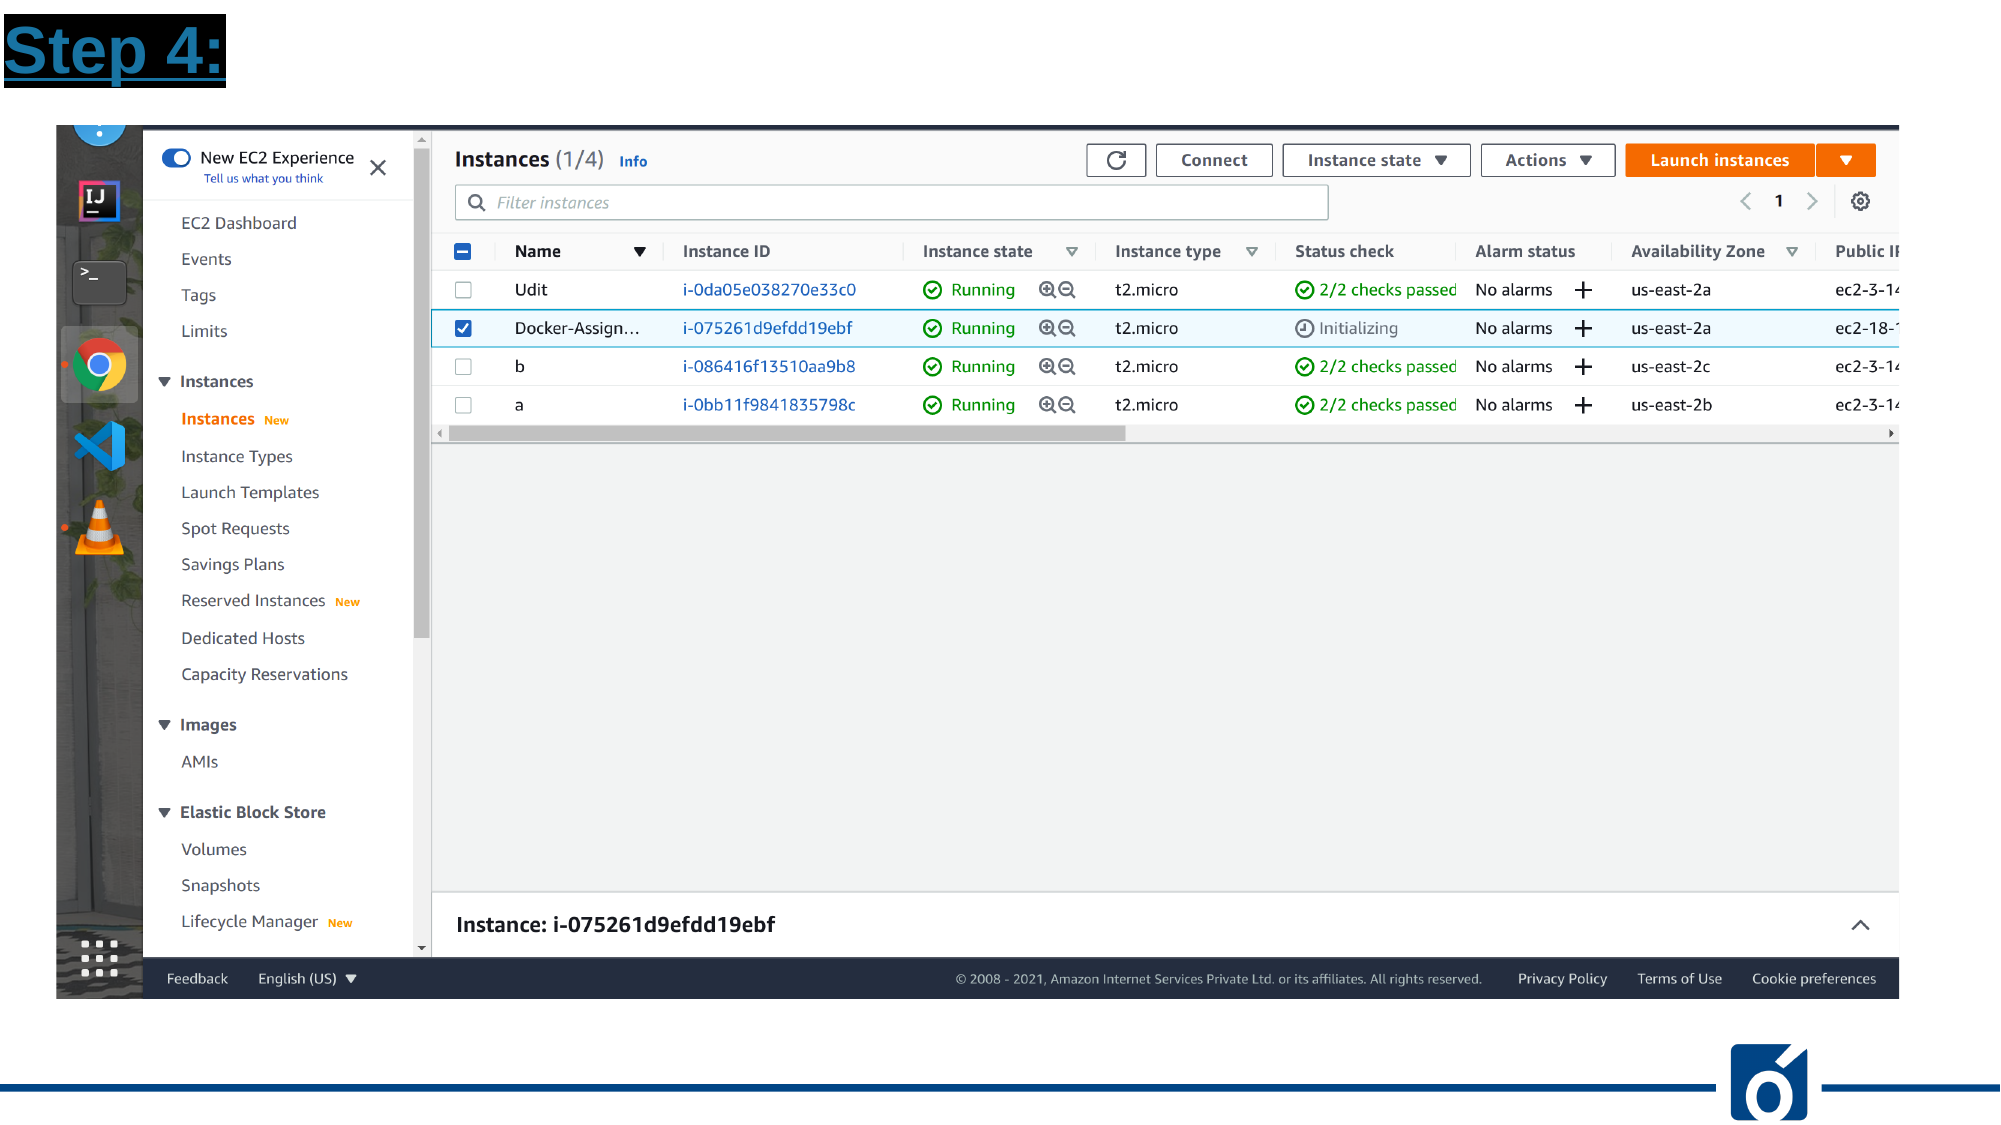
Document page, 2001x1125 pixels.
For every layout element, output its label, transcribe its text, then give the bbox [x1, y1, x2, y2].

text_box Step 4: [0, 0, 257, 95]
picture [56, 125, 1900, 1000]
picture [1730, 1043, 1808, 1121]
